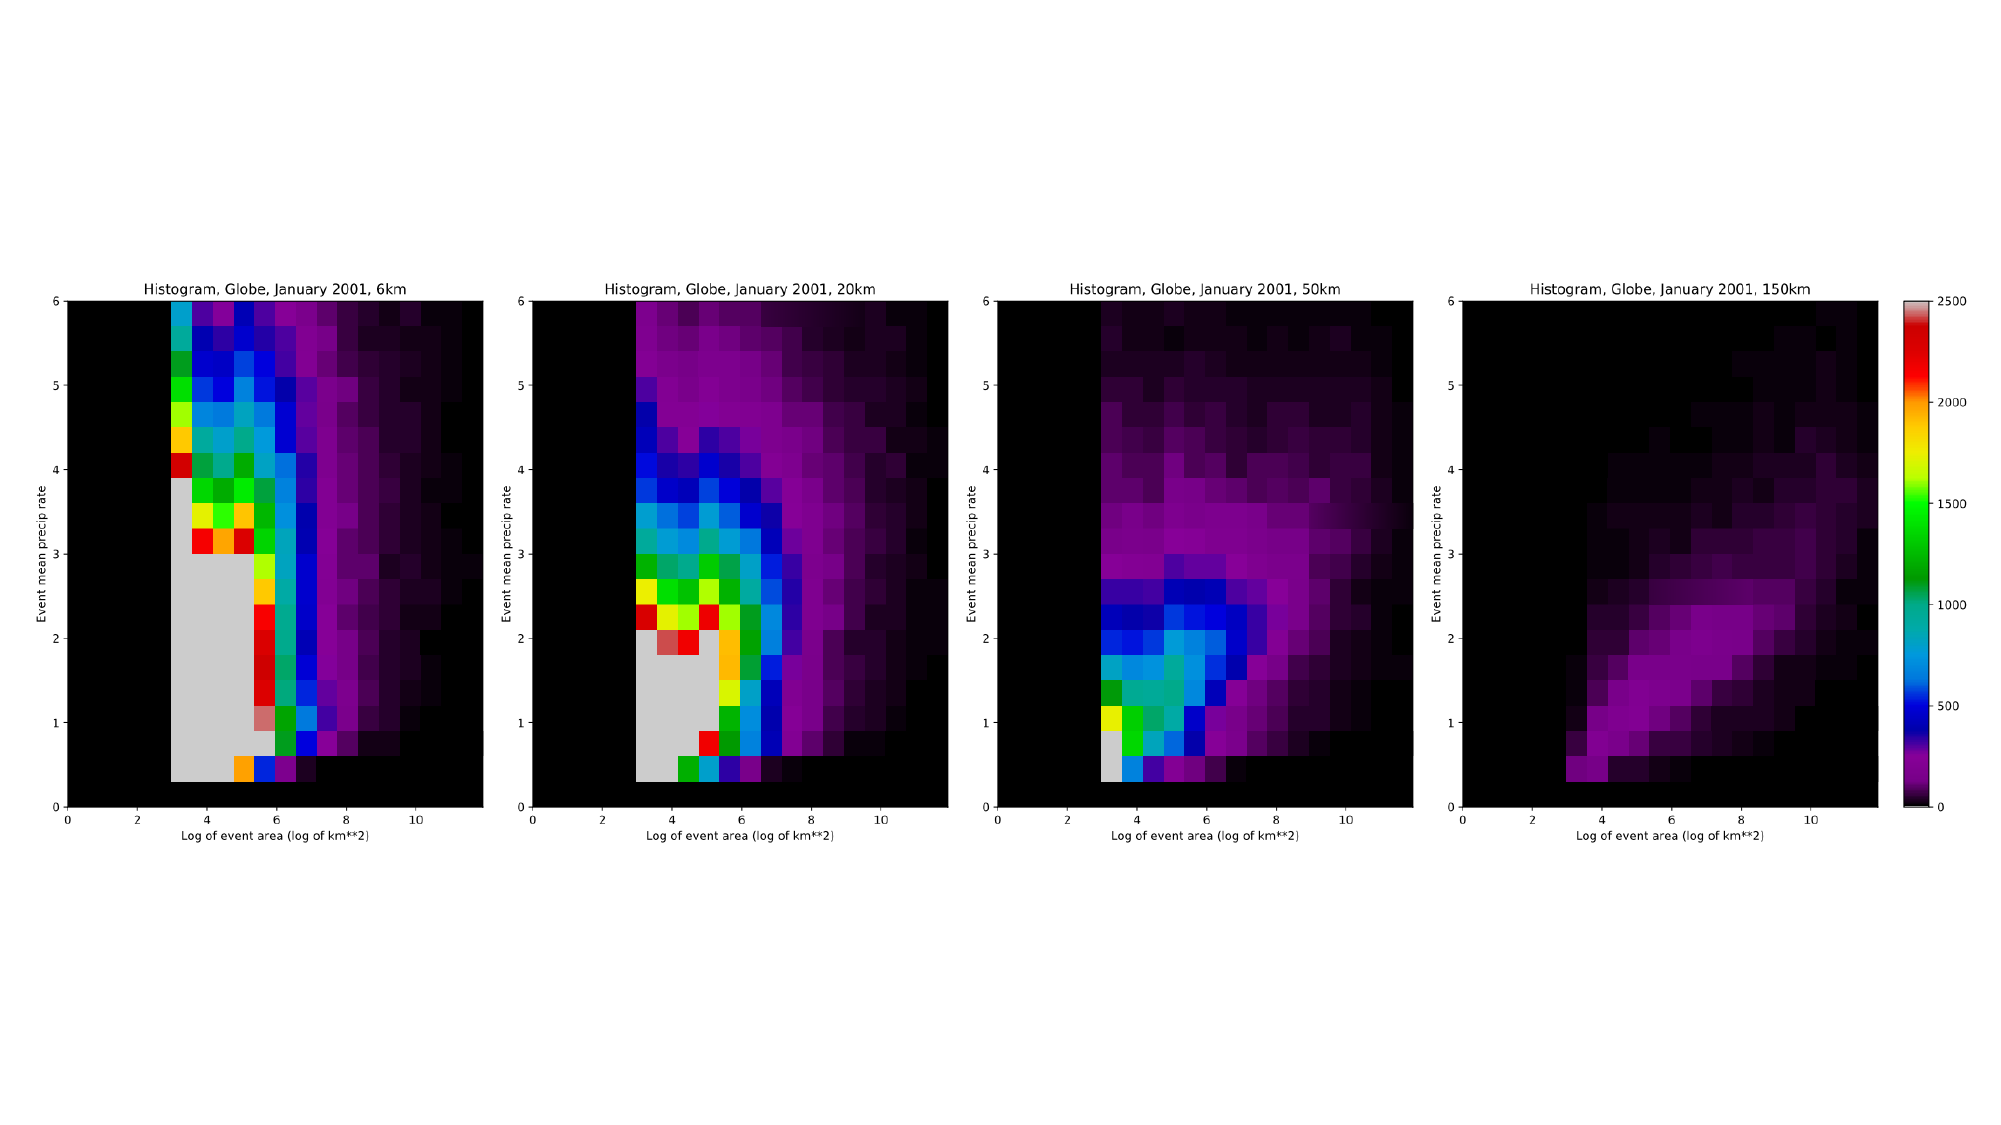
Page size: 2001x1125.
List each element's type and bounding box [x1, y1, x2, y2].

text_box [26, 275, 1973, 850]
